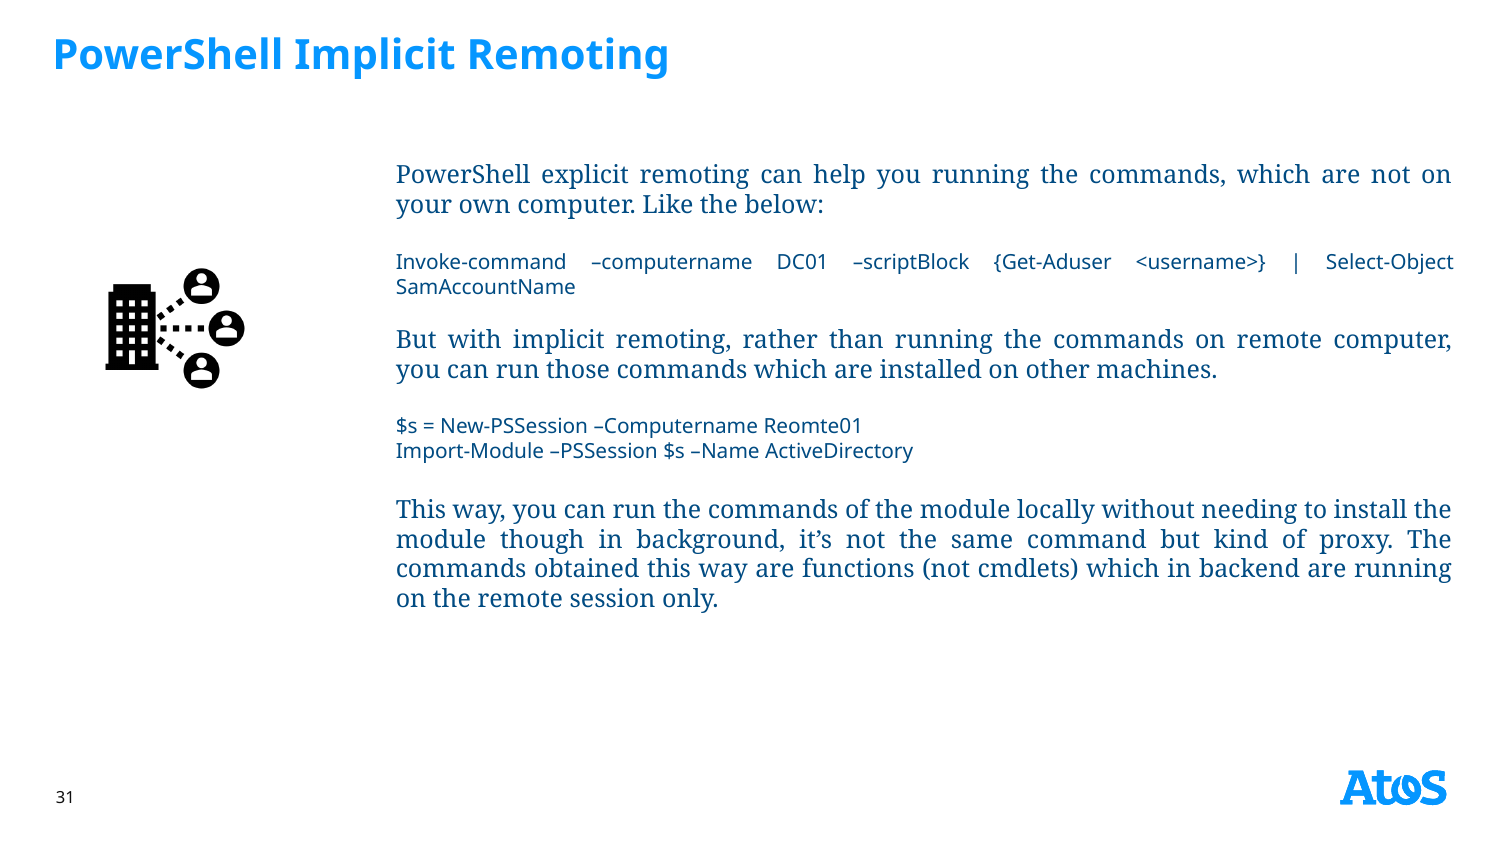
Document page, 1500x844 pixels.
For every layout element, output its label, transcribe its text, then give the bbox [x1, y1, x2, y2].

title PowerShell Implicit Remoting [37, 20, 1445, 141]
picture [98, 254, 249, 404]
text_box PowerShell explicit remoting can help you running the commands, which are not on your own computer. Like the below: Invoke-command –computername DC01 –scriptBlock {Get-Aduser <username>} | Select-Object SamAccountName But with implicit remoting, rather than running the commands on remote computer, you can run those commands which are installed on other machines. $s = New-PSSession –Computername Reomte01 Import-Module –PSSession $s –Name ActiveDirectory This way, you can run the commands of the module locally without needing to install the module though in background, it’s not the same command but kind of proxy. The commands obtained this way are functions (not cmdlets) which in backend are running on the remote session only. [381, 151, 1469, 772]
